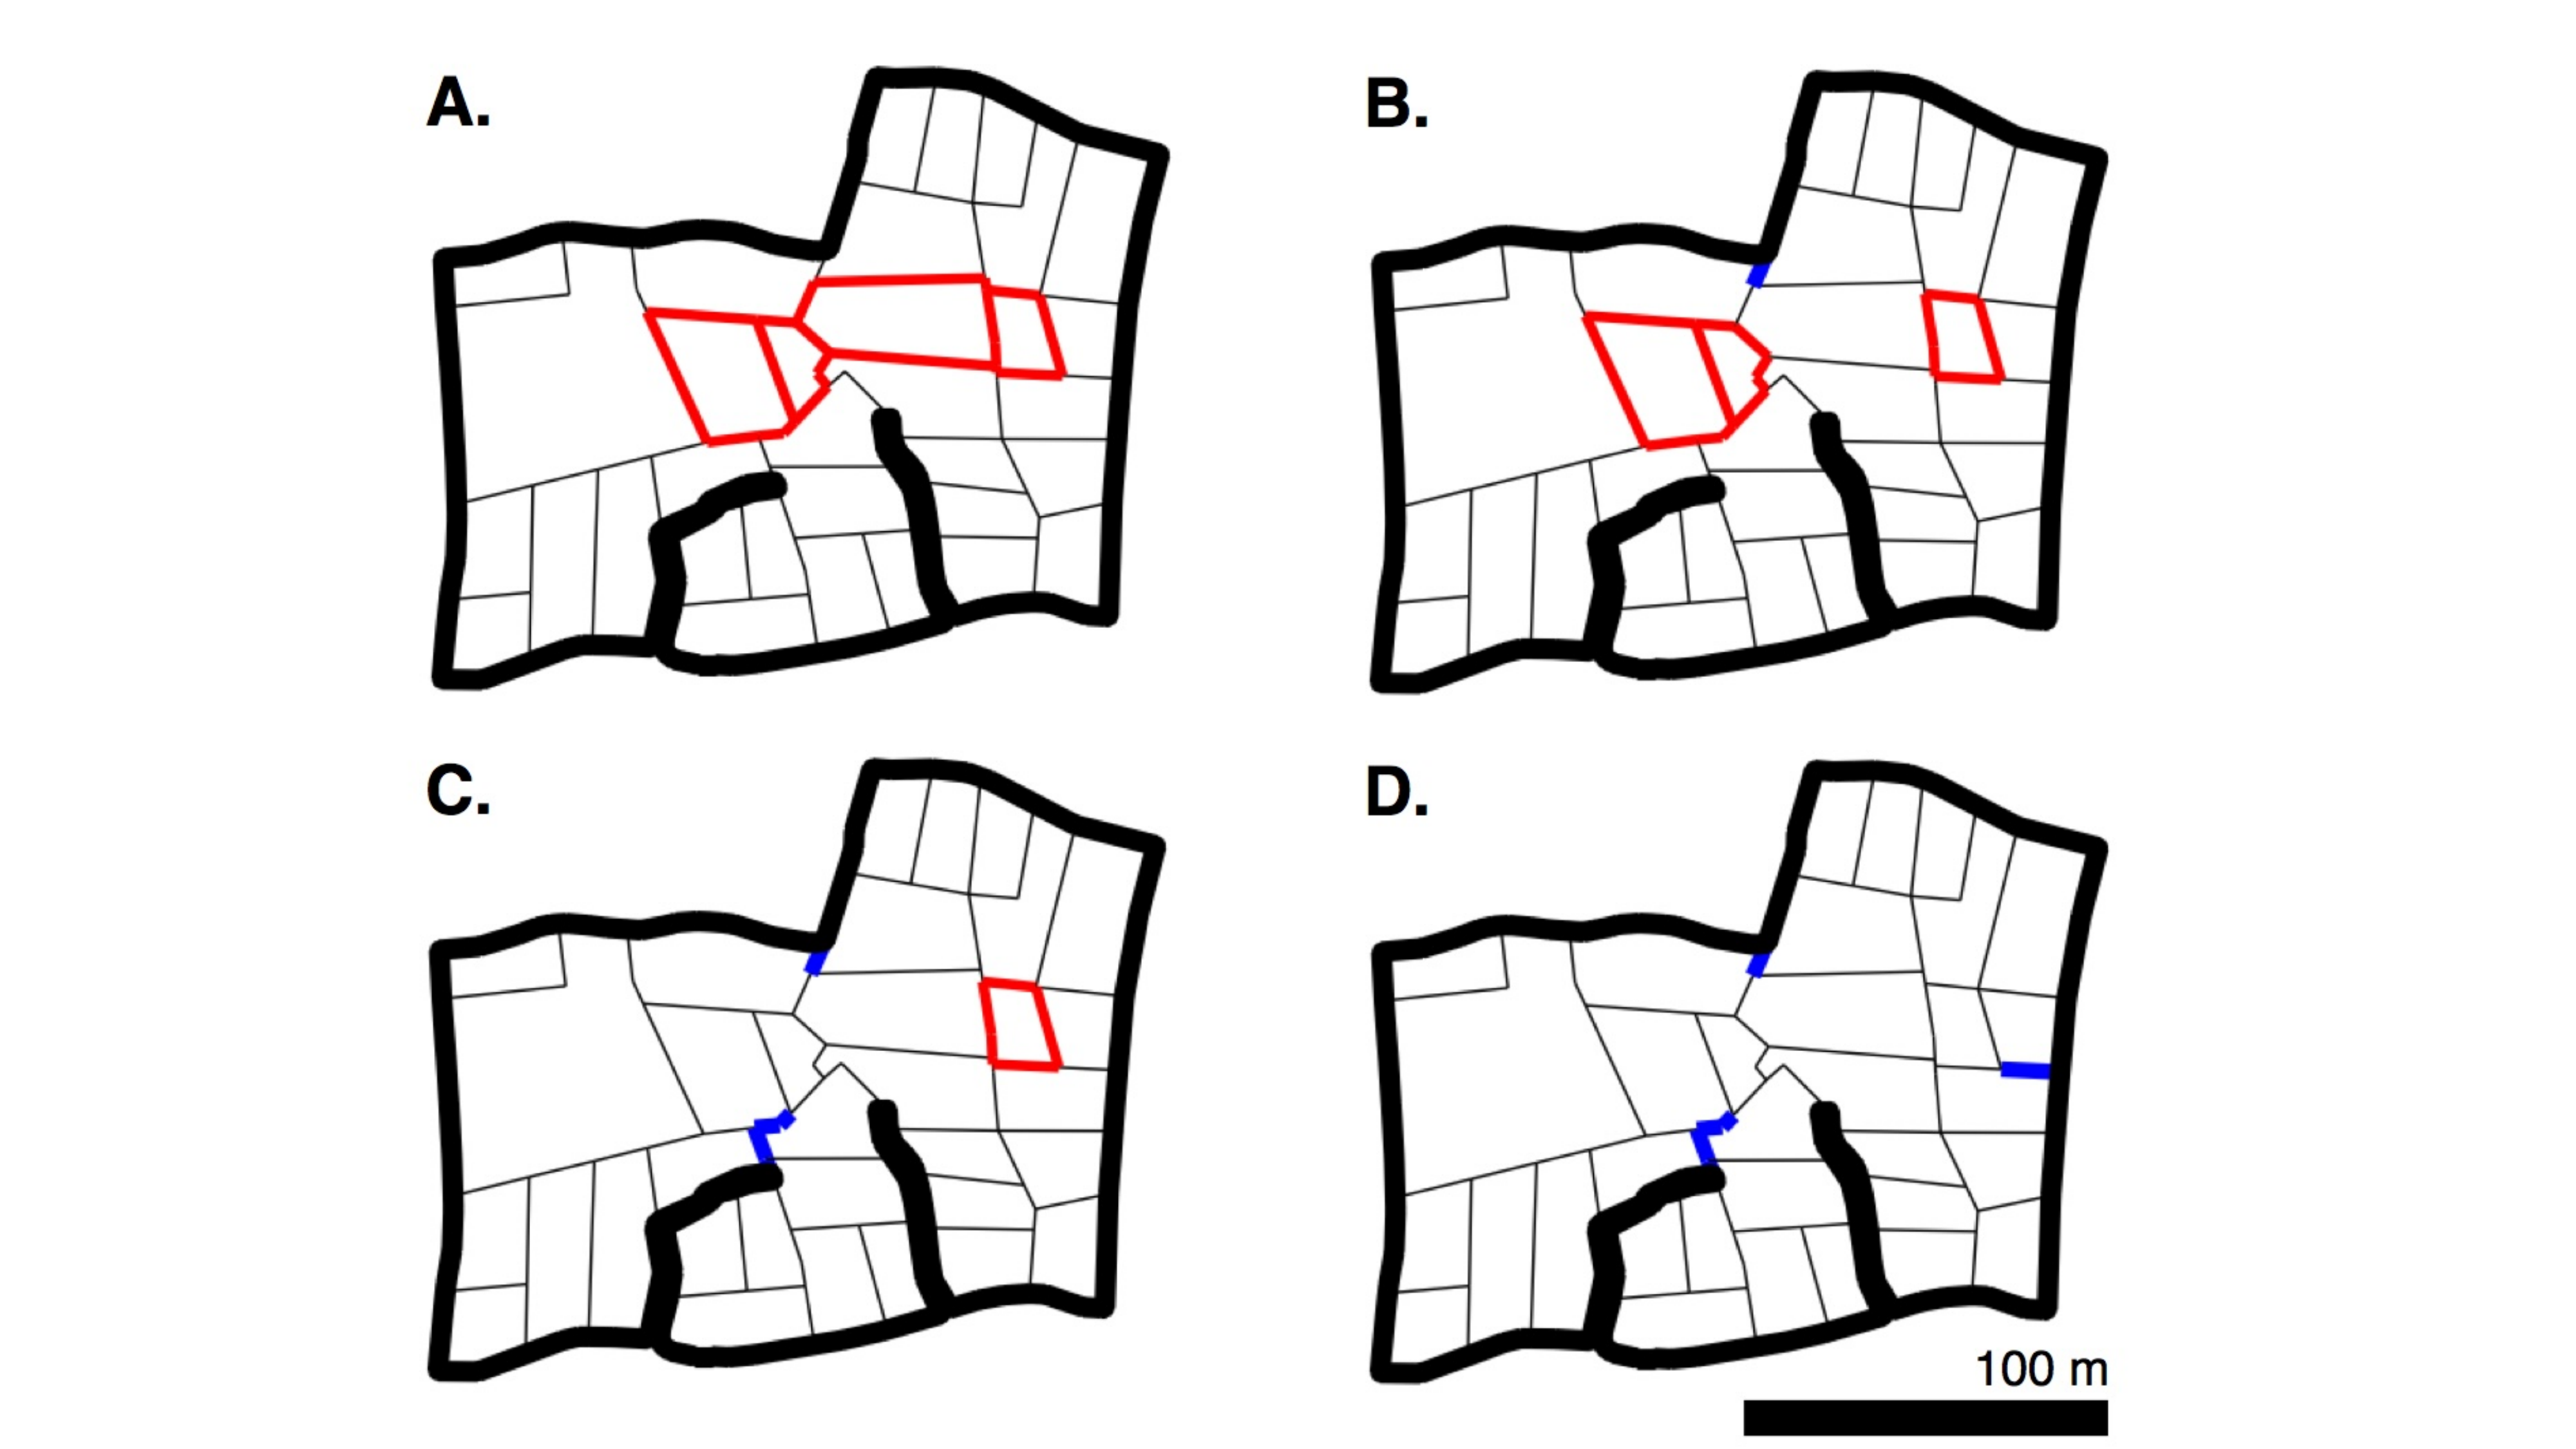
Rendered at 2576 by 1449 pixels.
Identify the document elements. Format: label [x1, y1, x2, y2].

picture [321, 0, 2255, 1449]
